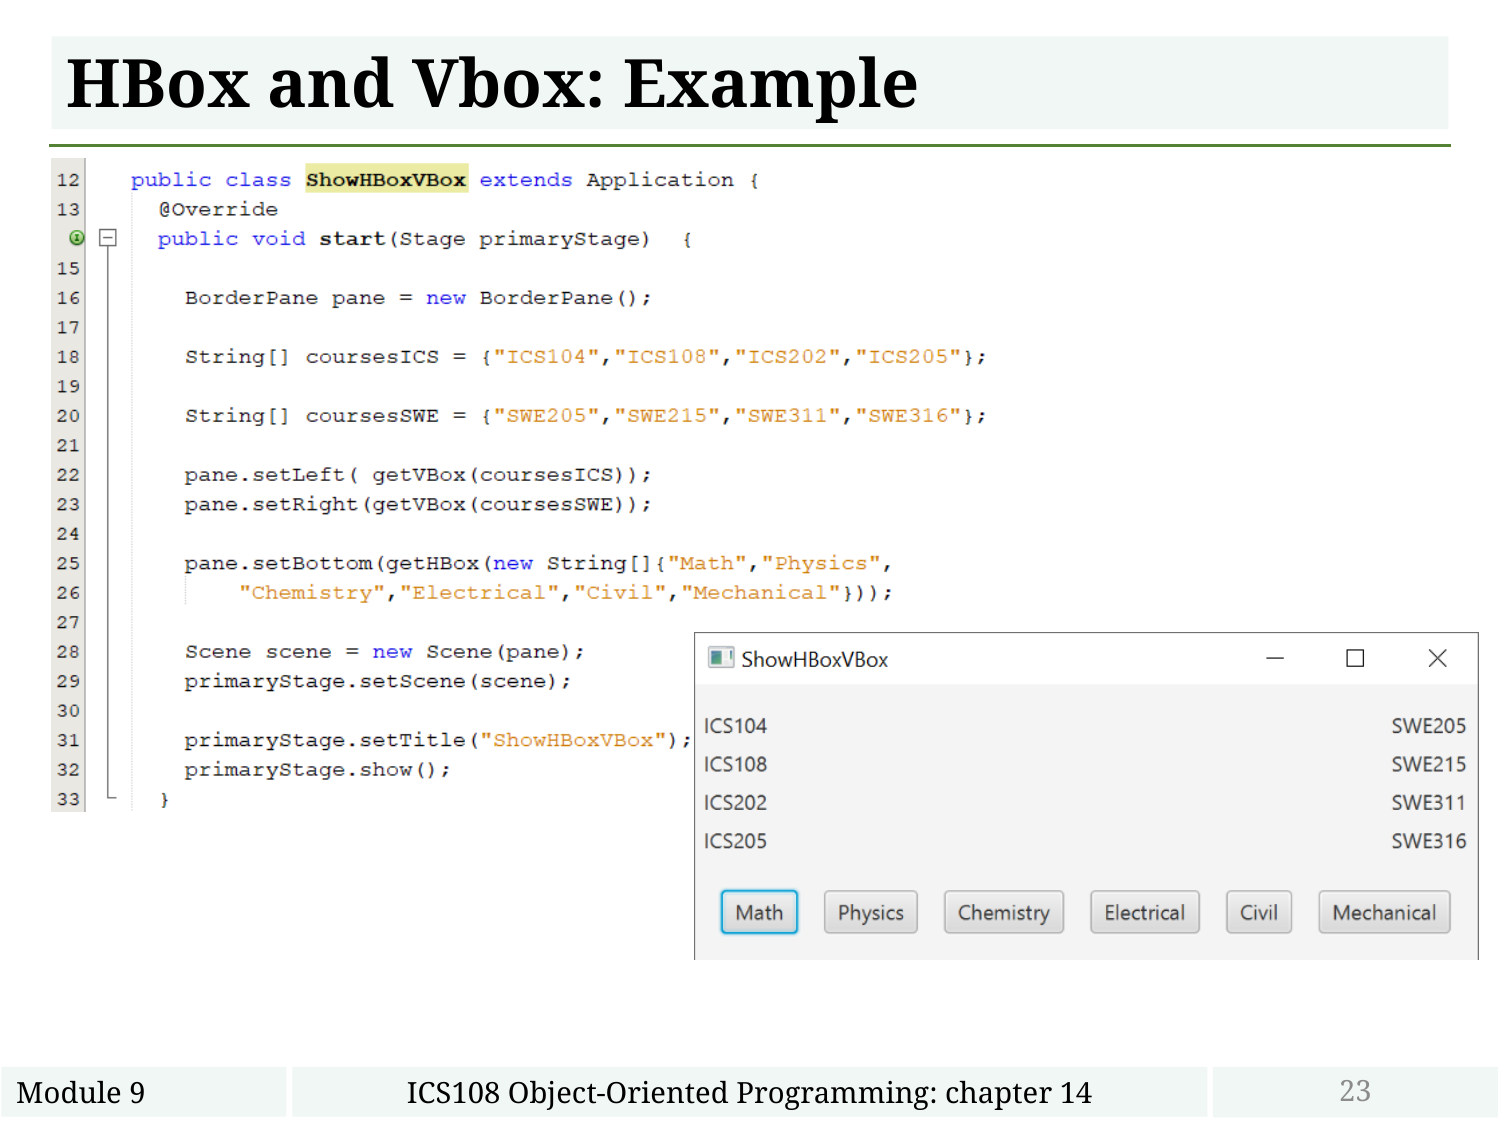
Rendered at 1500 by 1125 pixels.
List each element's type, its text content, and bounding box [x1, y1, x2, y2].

picture [51, 158, 1479, 960]
title HBox and Vbox: Example [51, 36, 1449, 130]
slide_number 23 [1212, 1066, 1498, 1118]
